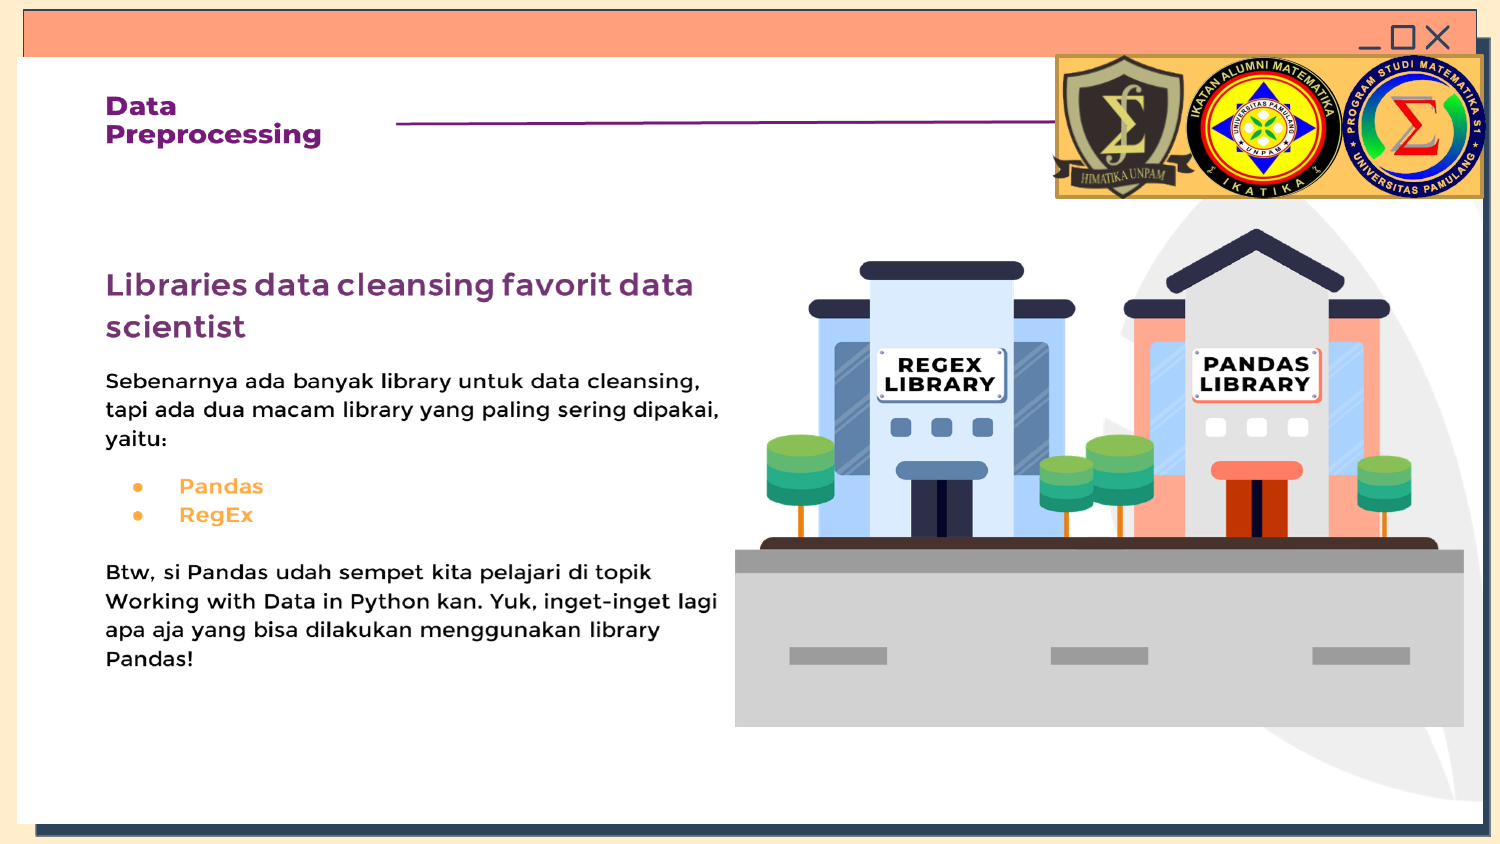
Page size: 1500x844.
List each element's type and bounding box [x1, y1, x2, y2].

picture [17, 55, 1486, 824]
